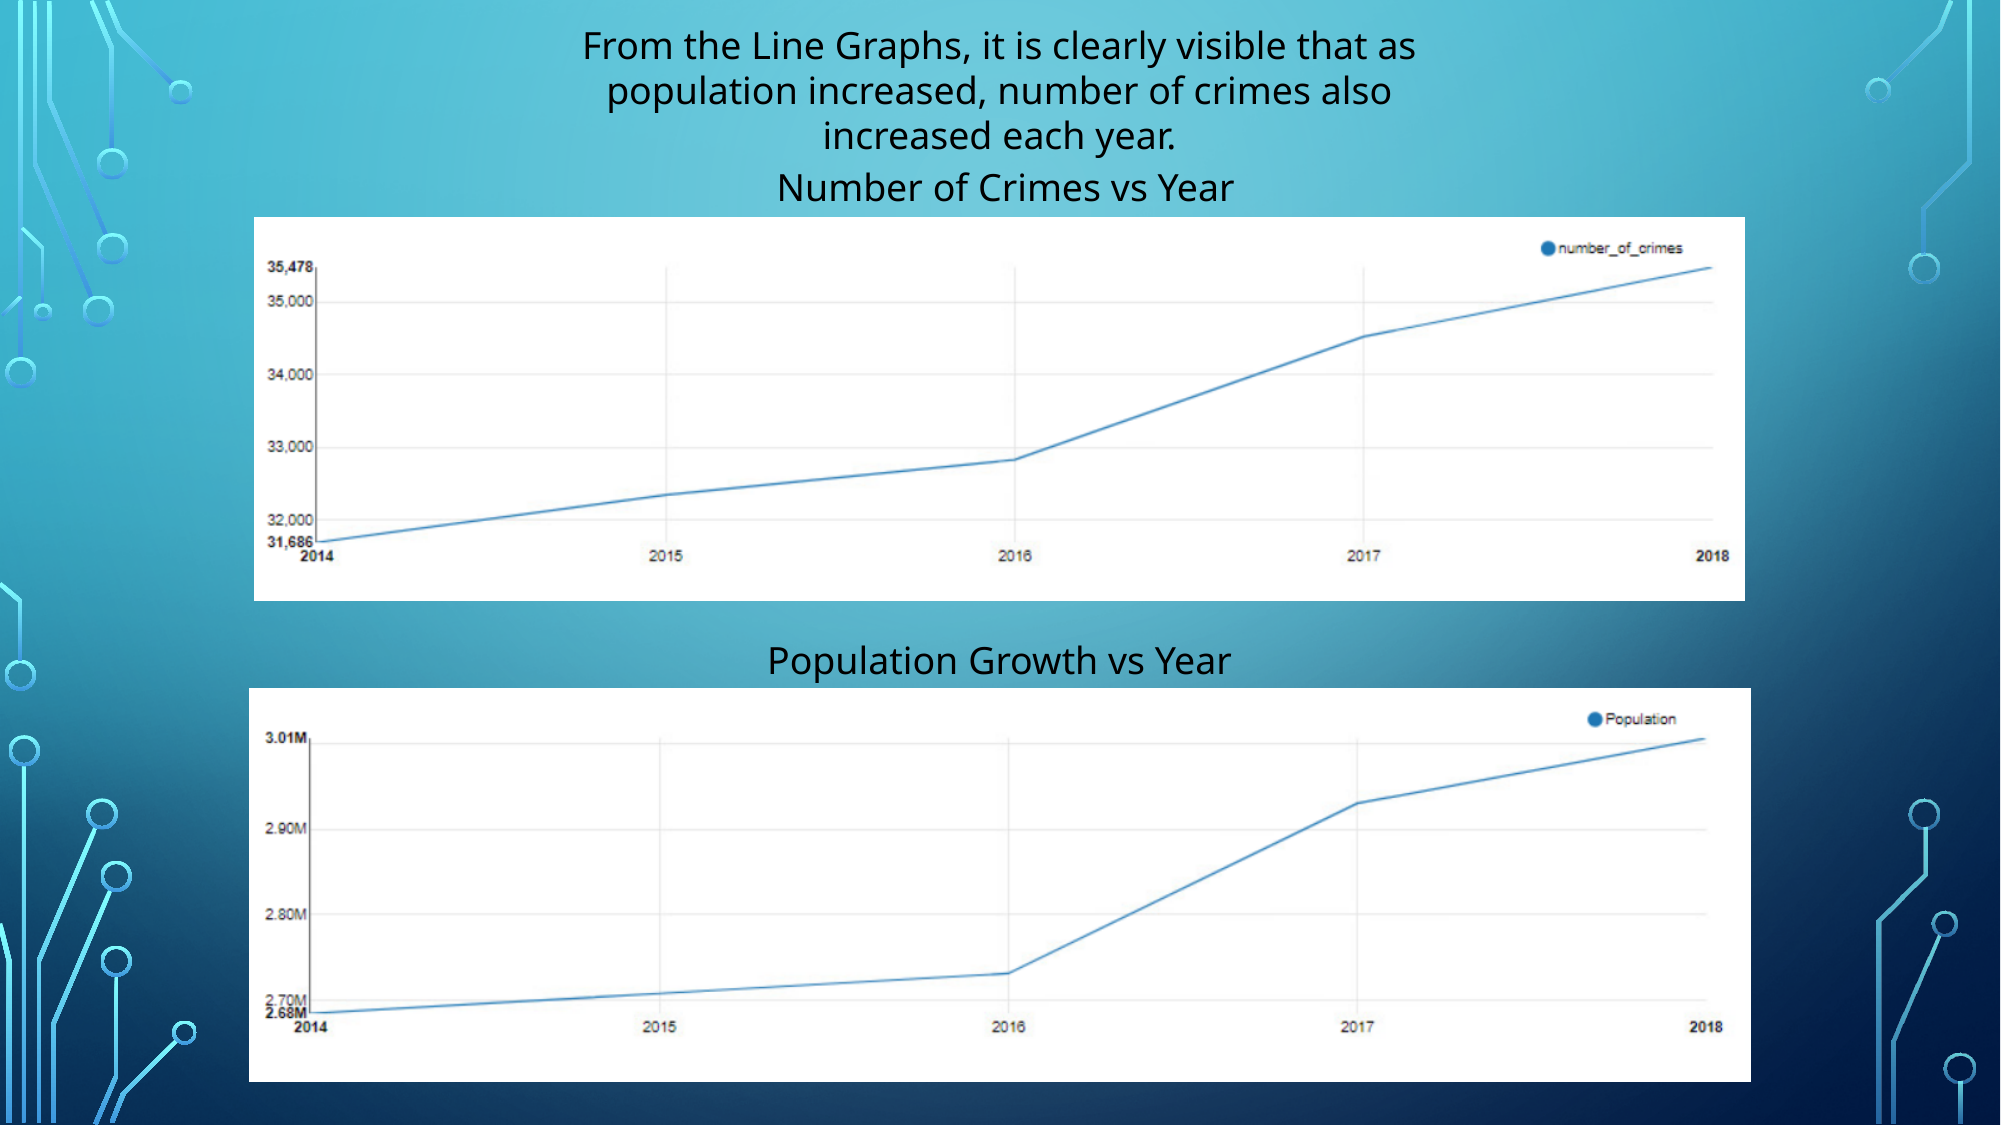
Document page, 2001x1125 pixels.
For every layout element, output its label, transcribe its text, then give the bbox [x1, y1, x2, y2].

text_box Population Growth vs Year [752, 629, 1248, 687]
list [248, 687, 1751, 1083]
text_box Number of Crimes vs Year [761, 164, 1250, 216]
text_box From the Line Graphs, it is clearly visible that as population increased, number of crimes also increased each year. [533, 14, 1466, 164]
picture [254, 216, 1745, 602]
